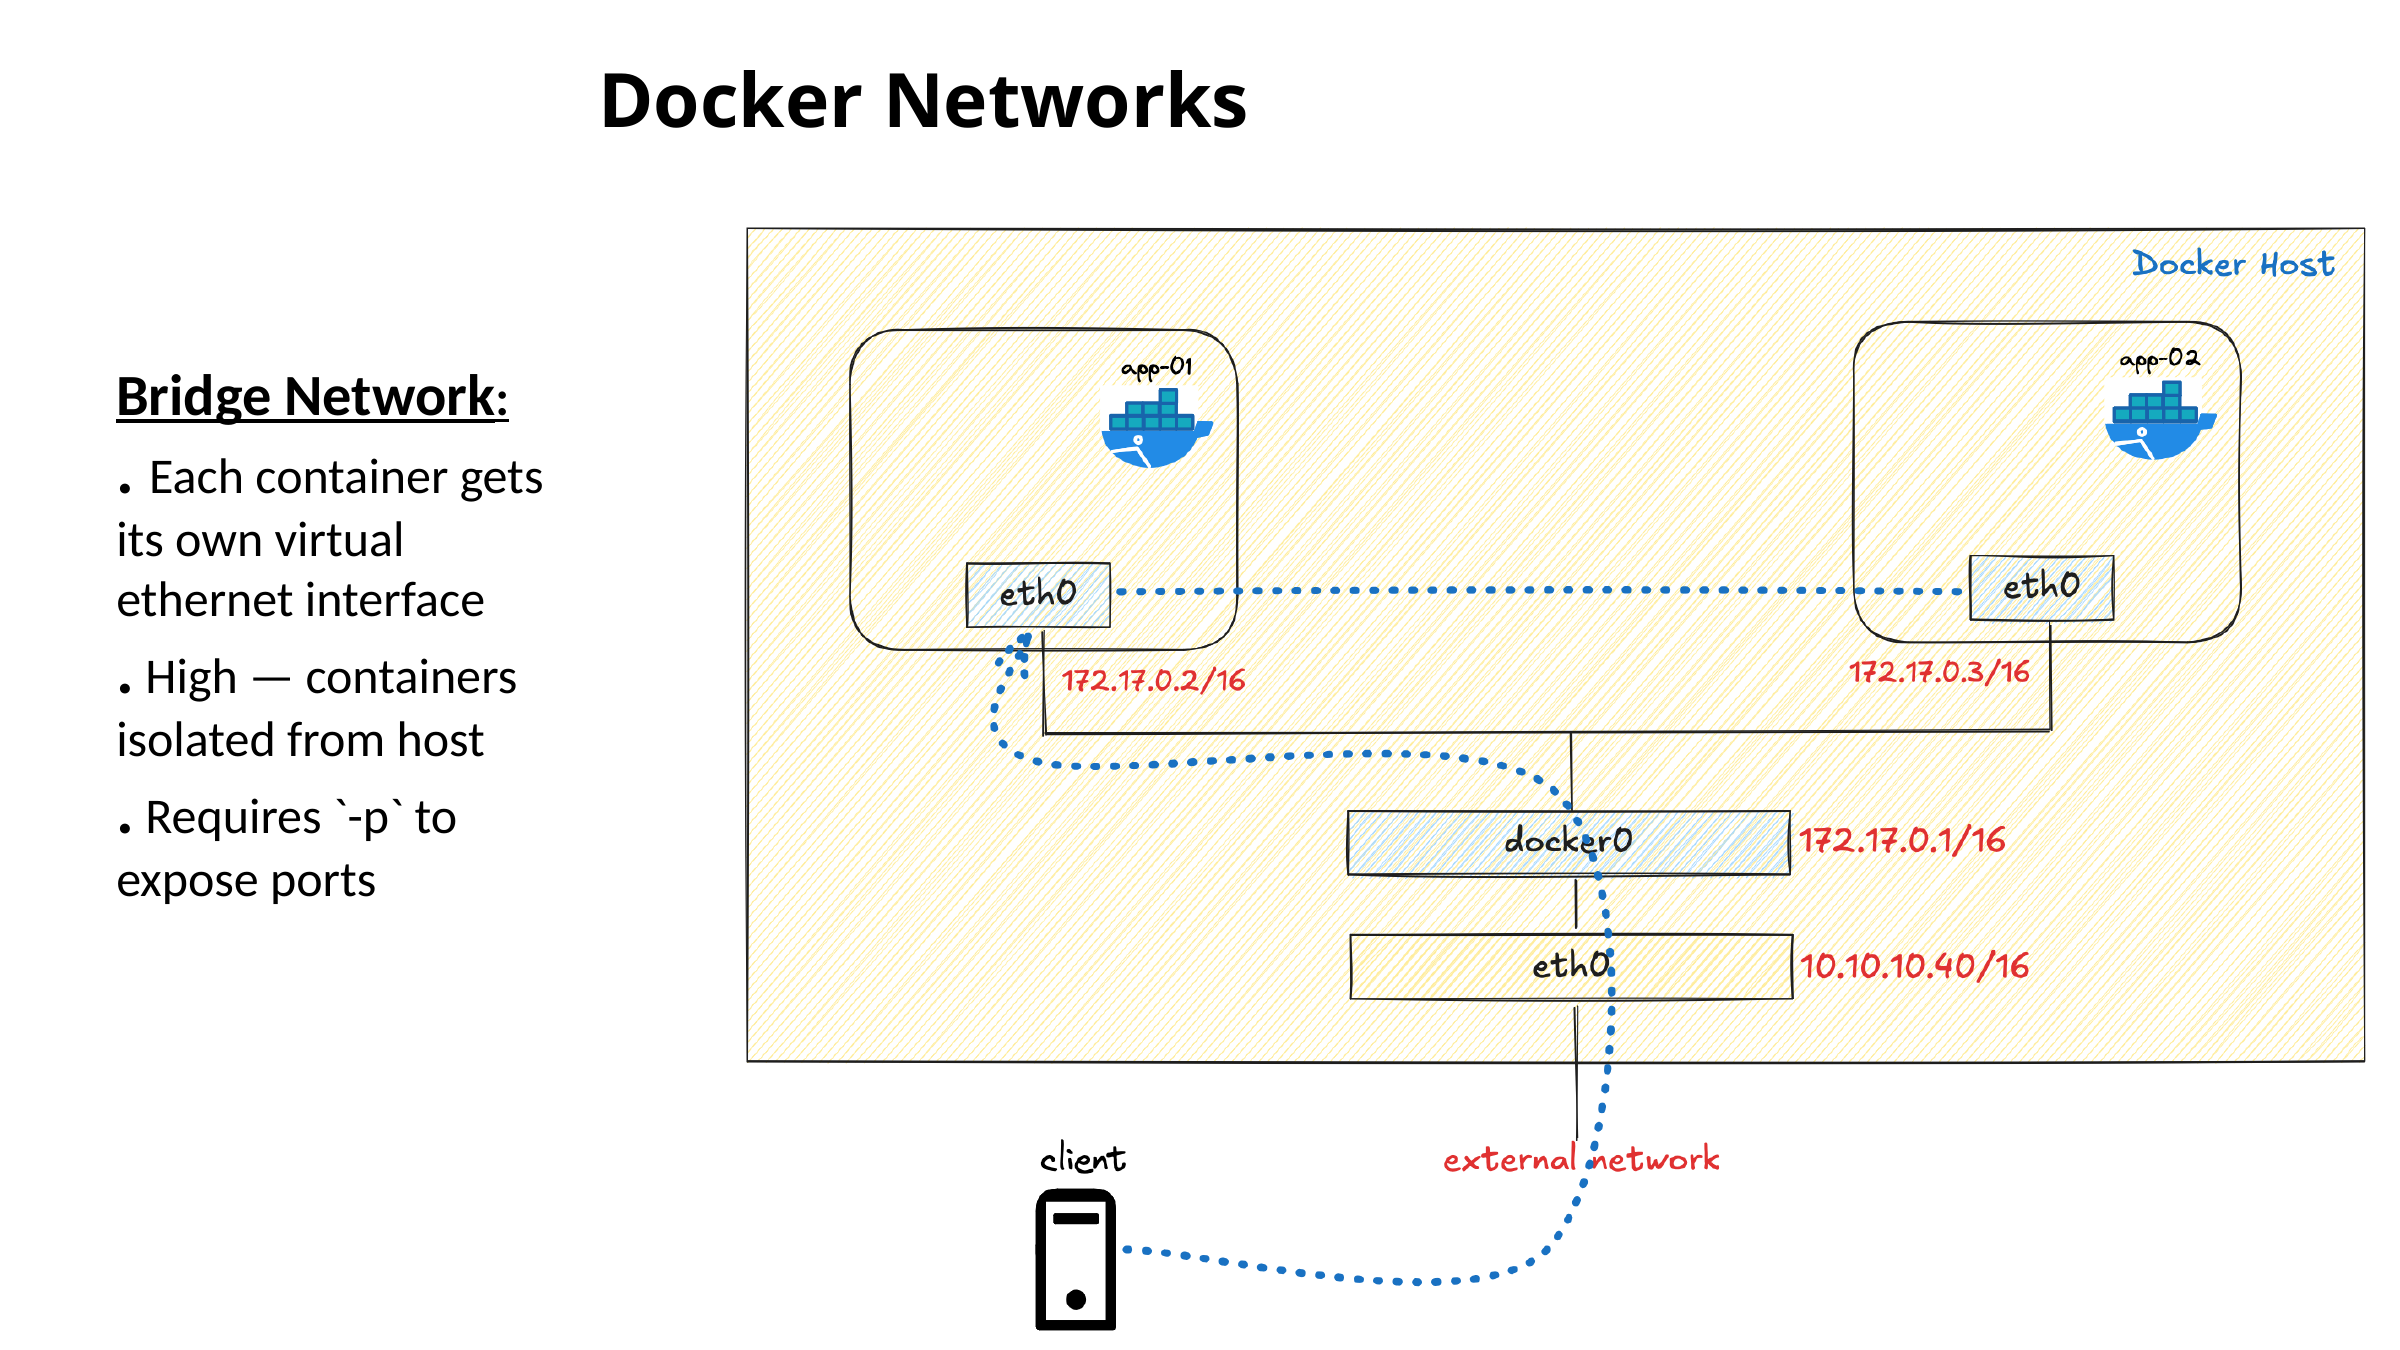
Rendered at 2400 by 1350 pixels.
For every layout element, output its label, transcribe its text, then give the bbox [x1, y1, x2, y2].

text_box Docker Networks [324, 77, 1525, 150]
picture [730, 211, 2389, 1343]
text_box Bridge Network: . Each container gets its own virtual ethernet interface . High — containers isolated from host . Requires `-p` to expose ports [101, 349, 594, 915]
